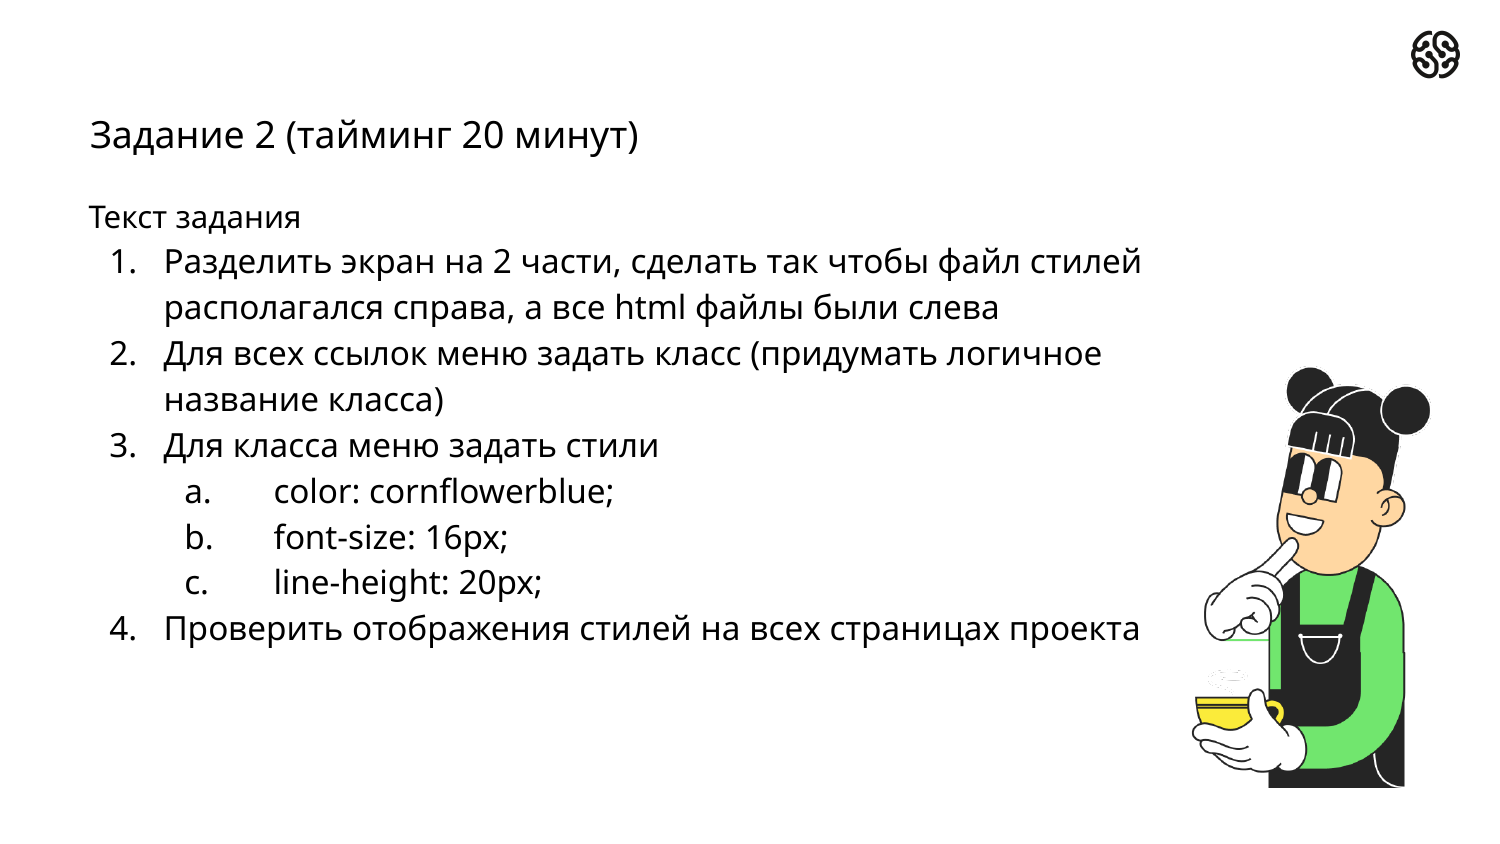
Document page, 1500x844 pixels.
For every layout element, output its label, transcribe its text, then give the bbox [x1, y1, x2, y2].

picture [1185, 361, 1436, 789]
subtitle Текст задания Разделить экран на 2 части, сделать так чтобы файл стилей располагался справа, а все html файлы были слева Для всех ссылок меню задать класс (придумать логичное название класса) Для класса меню задать стили color: cornflowerblue; font-size: 16px; line-height: 20px; Проверить отображения стилей на всех страницах проекта [88, 174, 1187, 665]
title Задание 2 (тайминг 20 минут) [90, 15, 1413, 157]
picture [1413, 30, 1460, 79]
